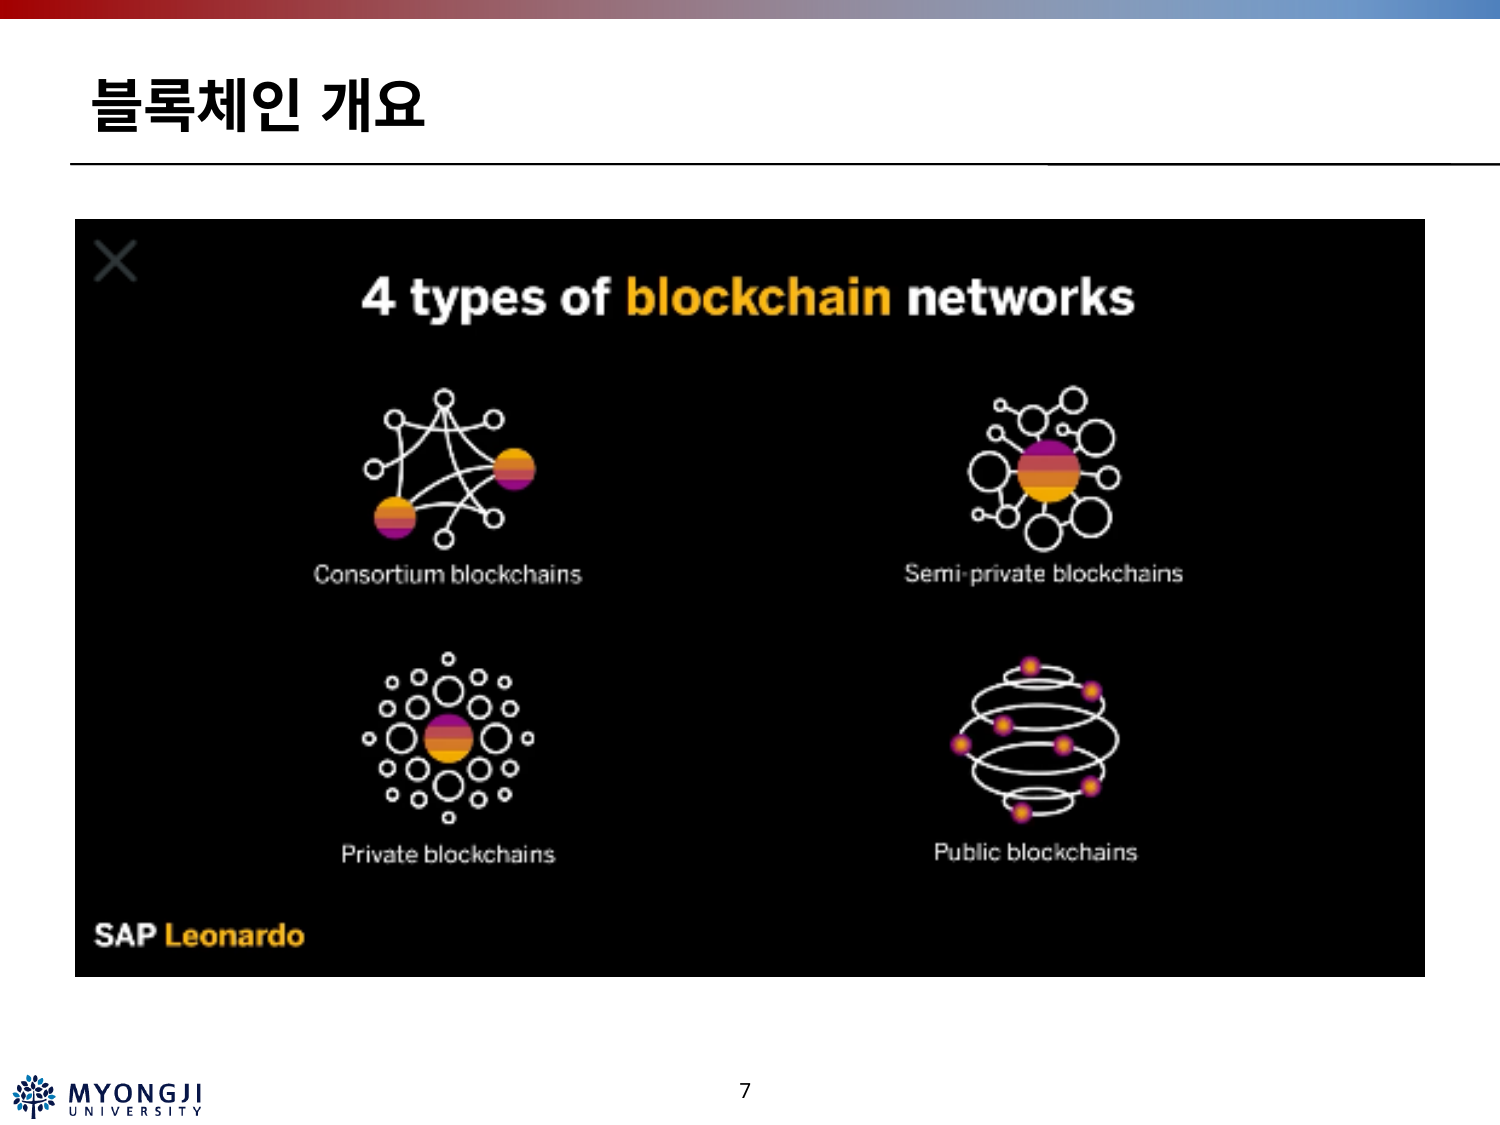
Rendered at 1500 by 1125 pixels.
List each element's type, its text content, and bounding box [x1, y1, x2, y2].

slide_number 7 [587, 1070, 904, 1118]
picture [0, 1066, 256, 1125]
picture [75, 219, 1425, 977]
title 블록체인 개요 [75, 45, 1477, 164]
